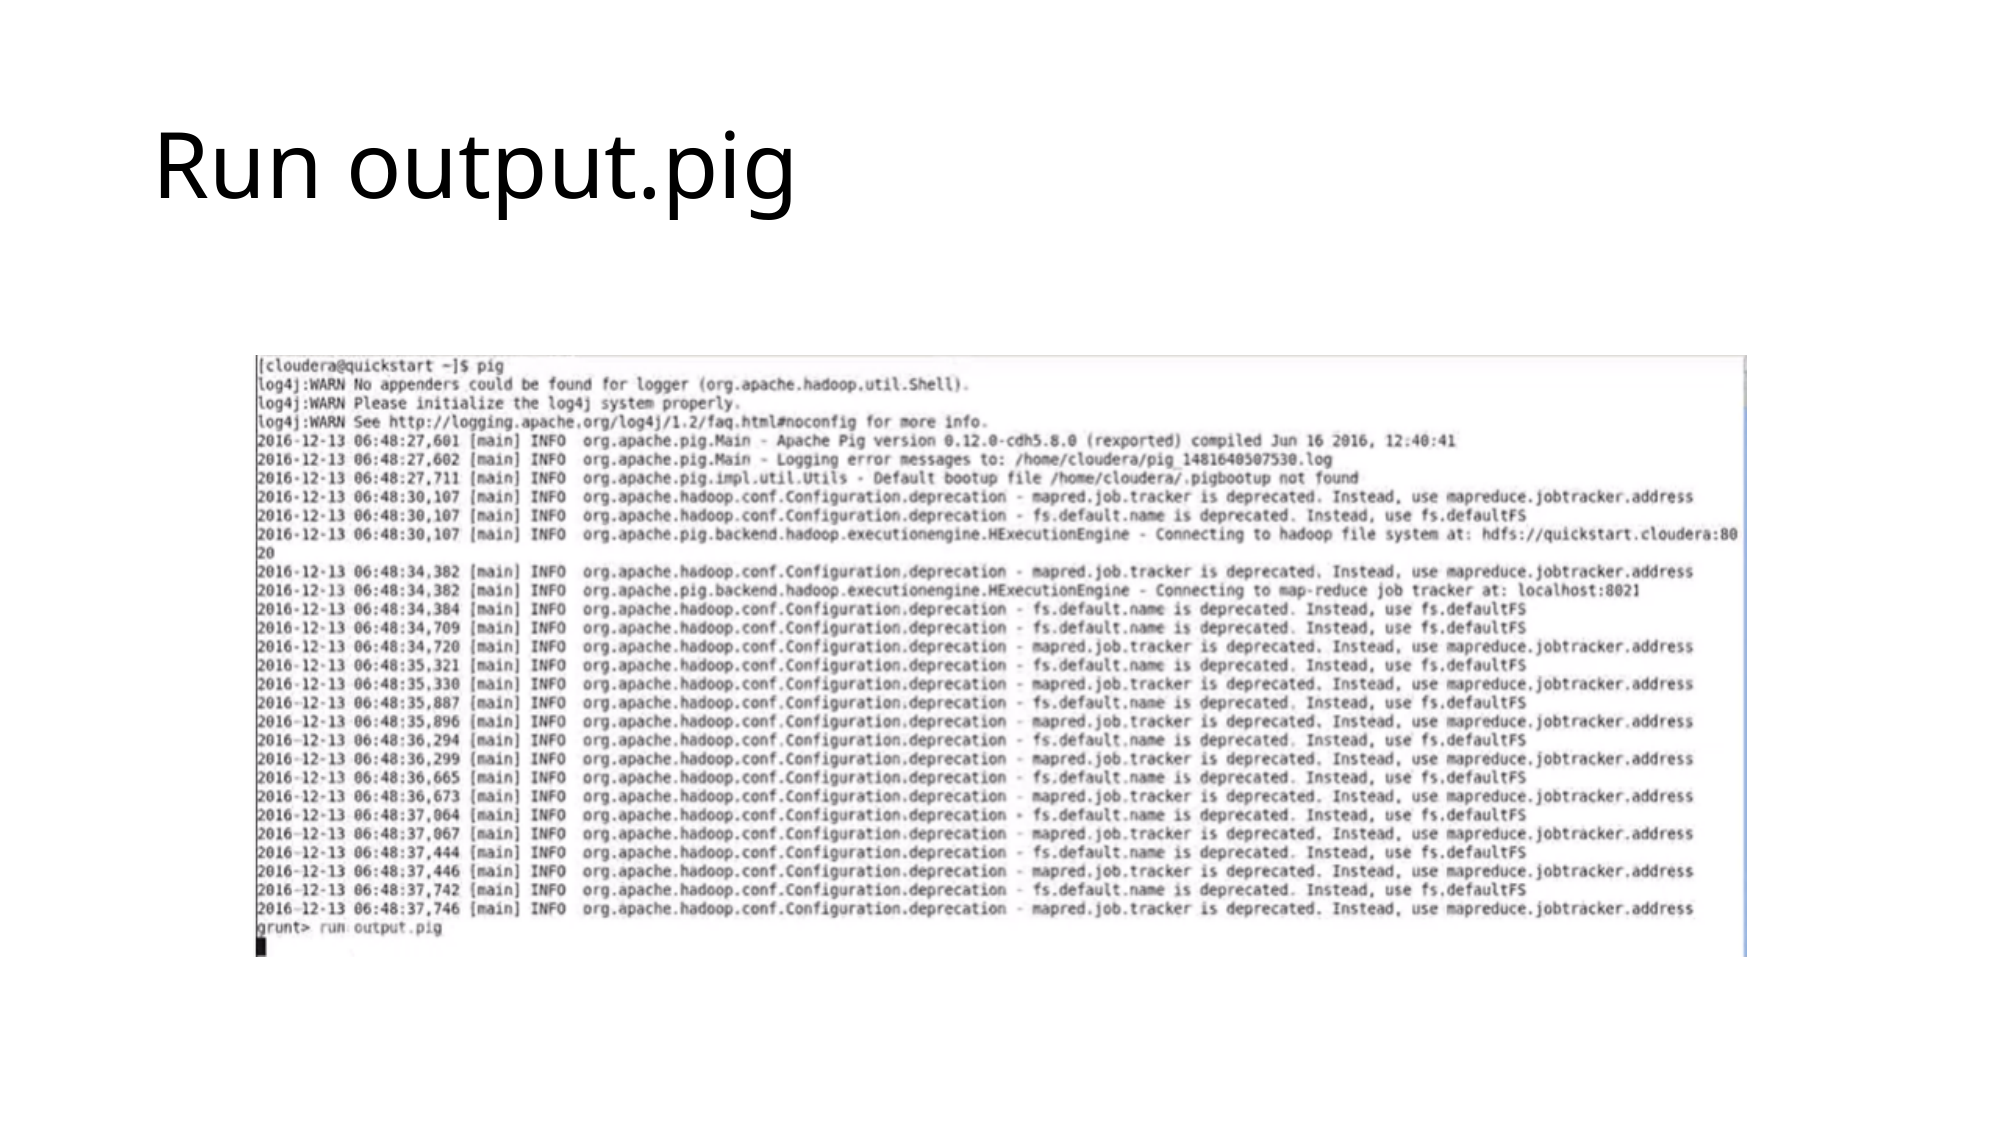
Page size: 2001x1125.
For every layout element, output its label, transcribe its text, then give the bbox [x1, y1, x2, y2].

title Run output.pig [137, 59, 1863, 278]
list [253, 355, 1747, 958]
